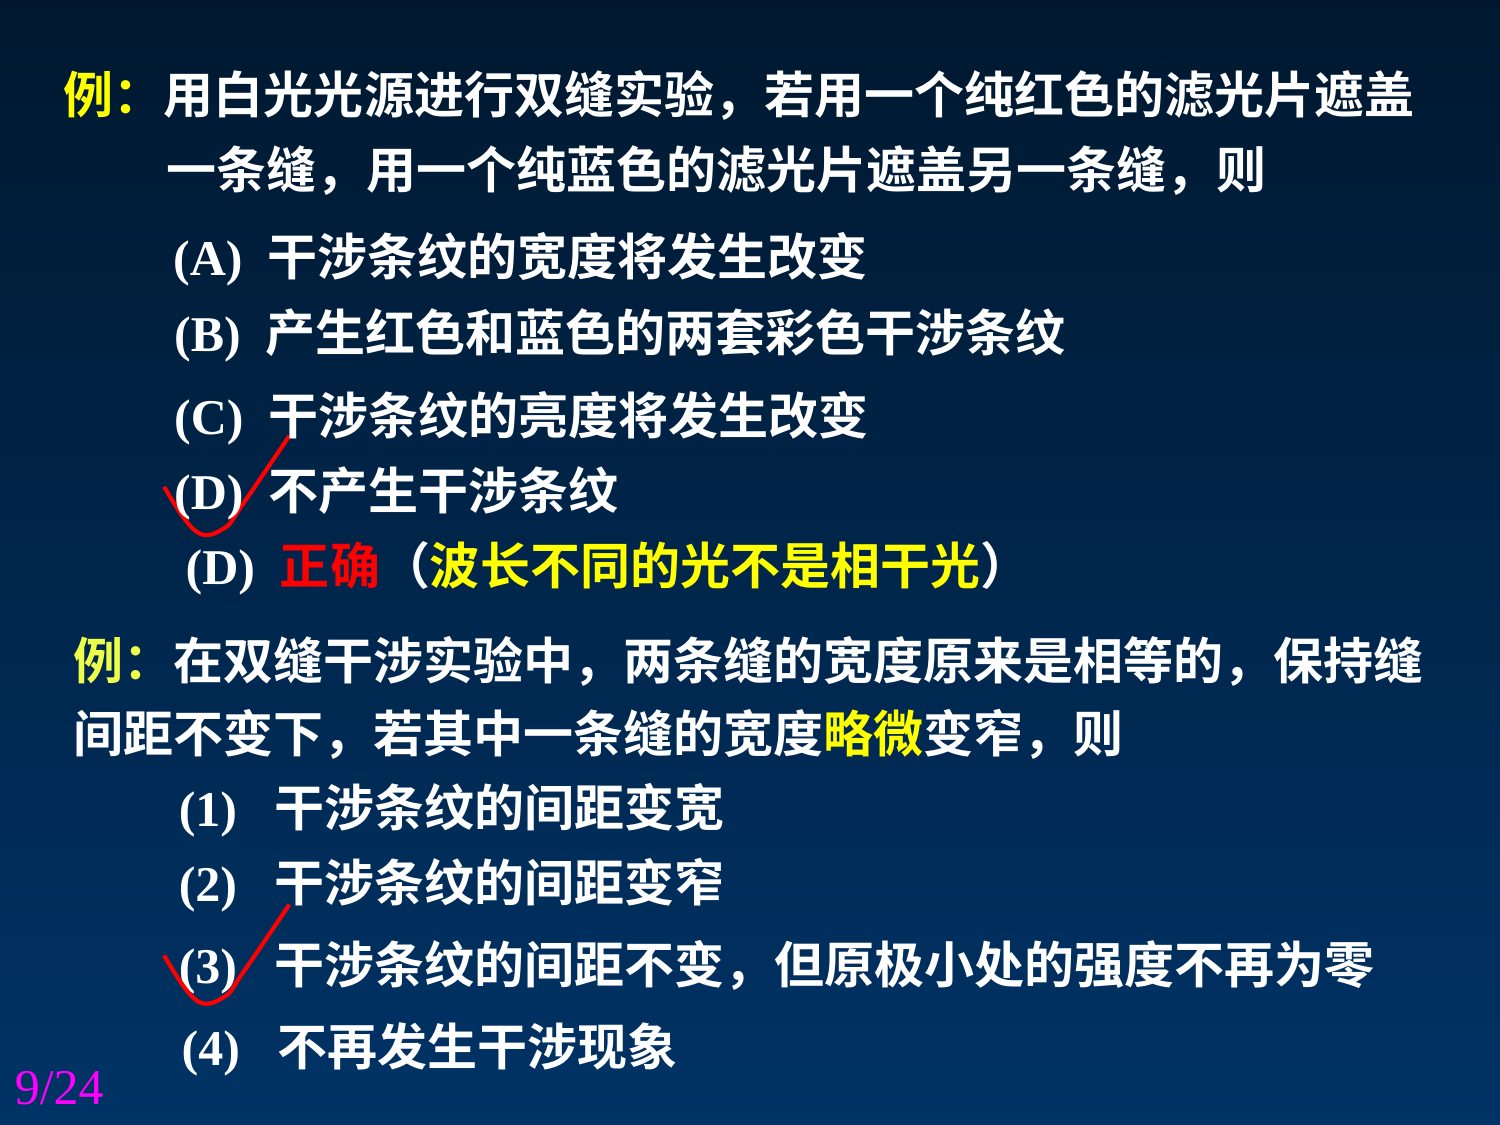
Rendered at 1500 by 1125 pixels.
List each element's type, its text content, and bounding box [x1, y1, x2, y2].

text_box (A) 干涉条纹的宽度将发生改变 [158, 198, 1336, 293]
text_box (3) 干涉条纹的间距不变，但原极小处的强度不再为零 [163, 925, 236, 1001]
text_box (D) 正确（波长不同的光不是相干光） [170, 527, 1045, 603]
text_box (3) 干涉条纹的间距不变，但原极小处的强度不再为零 [219, 925, 1500, 1001]
text_box (2) 干涉条纹的间距变窄 [164, 843, 1005, 919]
text_box 9/24 [0, 1046, 350, 1125]
text_box (1) 干涉条纹的间距变宽 [164, 768, 1005, 843]
text_box (C) 干涉条纹的亮度将发生改变 [159, 358, 1337, 452]
text_box (4) 不再发生干涉现象 [166, 1007, 1008, 1083]
list 例：用白光光源进行双缝实验，若用一个纯红色的滤光片遮盖 一条缝，用一个纯蓝色的滤光片遮盖另一条缝，则 [49, 41, 1477, 215]
text_box [191, 527, 227, 536]
text_box (B) 产生红色和蓝色的两套彩色干涉条纹 [159, 275, 1337, 358]
text_box (D) 不产生干涉条纹 [159, 452, 1337, 527]
text_box 例：在双缝干涉实验中，两条缝的宽度原来是相等的，保持缝间距不变下，若其中一条缝的宽度略微变窄，则 [58, 609, 1453, 770]
text_box [164, 904, 290, 1004]
